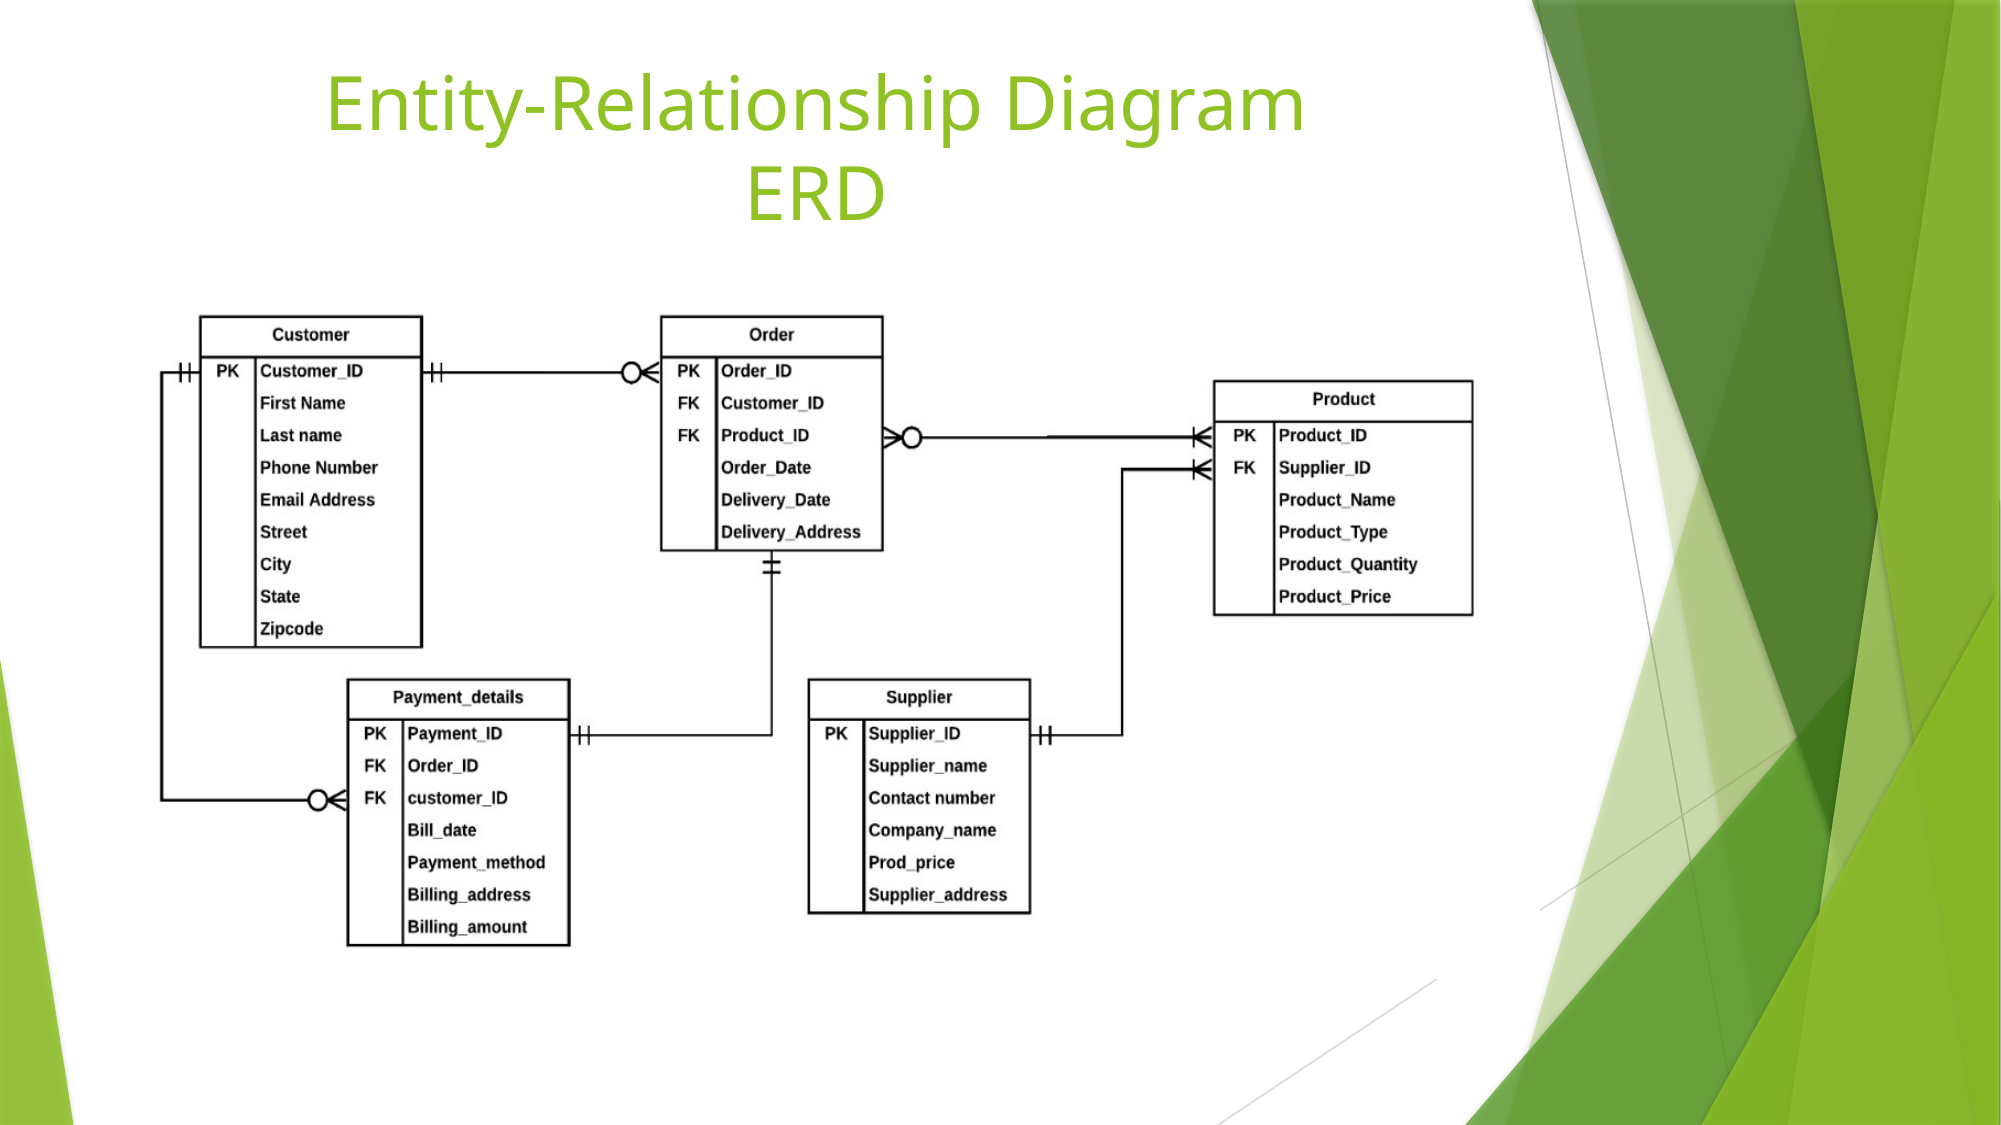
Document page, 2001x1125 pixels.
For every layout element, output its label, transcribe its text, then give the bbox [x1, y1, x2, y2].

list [128, 264, 1540, 980]
title Entity-Relationship Diagram ERD [111, 47, 1522, 265]
